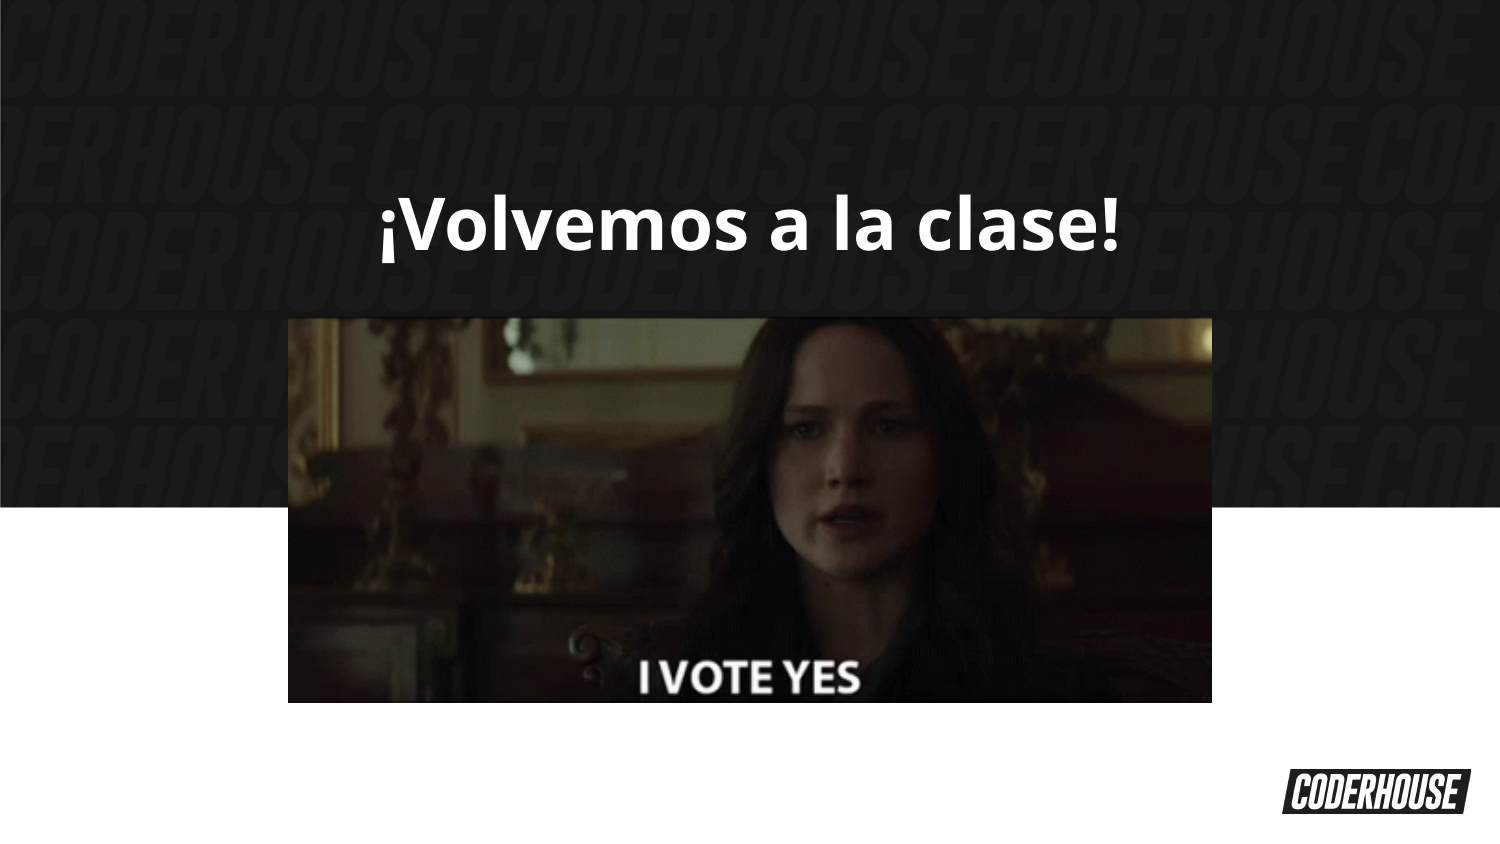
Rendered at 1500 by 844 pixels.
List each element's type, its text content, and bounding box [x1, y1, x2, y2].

text_box ¡Volvemos a la clase! [239, 172, 1261, 282]
picture [0, 0, 1500, 844]
